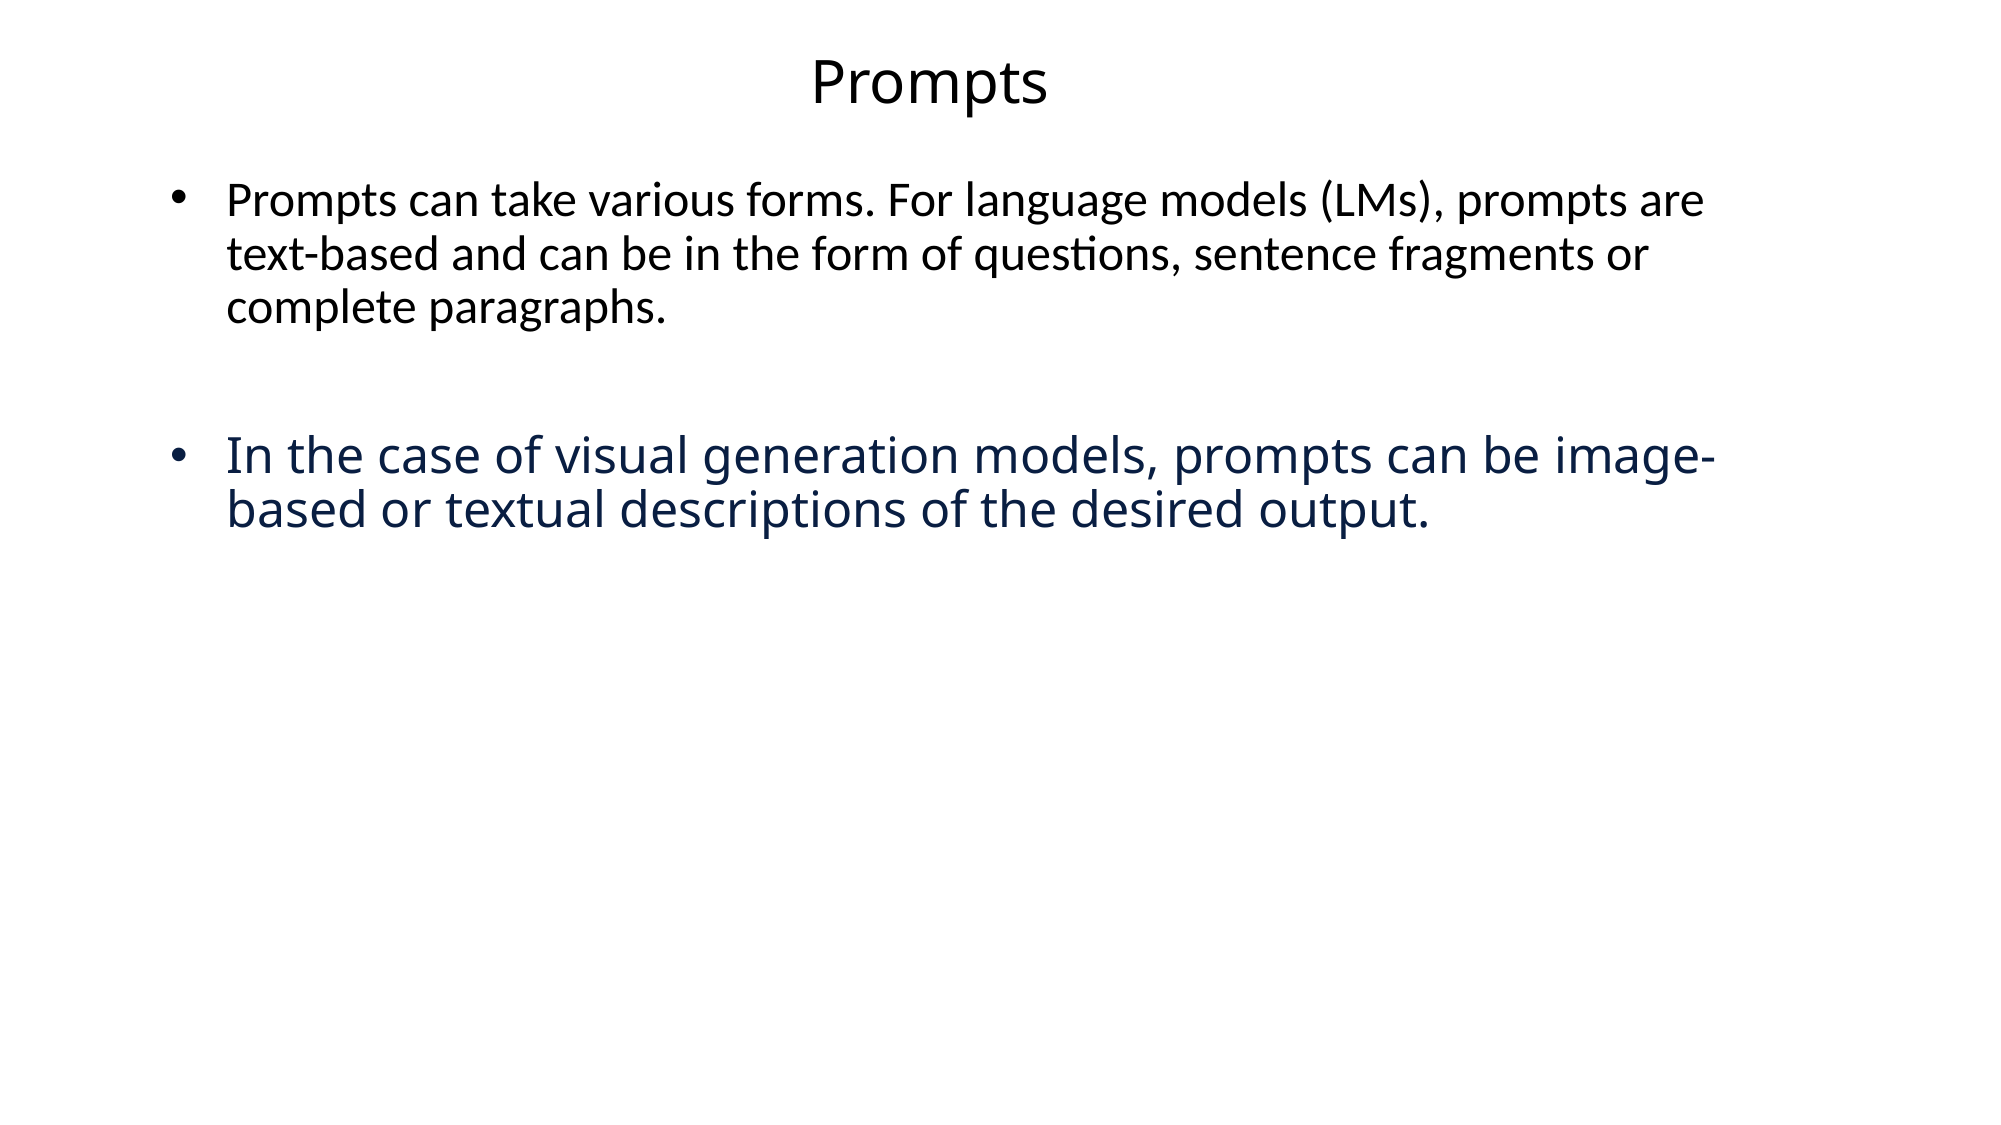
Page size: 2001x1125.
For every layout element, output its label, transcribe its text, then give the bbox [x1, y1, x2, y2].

title Prompts [155, 43, 1706, 124]
subtitle Prompts can take various forms. For language models (LMs), prompts are text-based and can be in the form of questions, sentence fragments or complete paragraphs. In the case of visual generation models, prompts can be image-based or textual descriptions of the desired output. [155, 165, 1750, 863]
